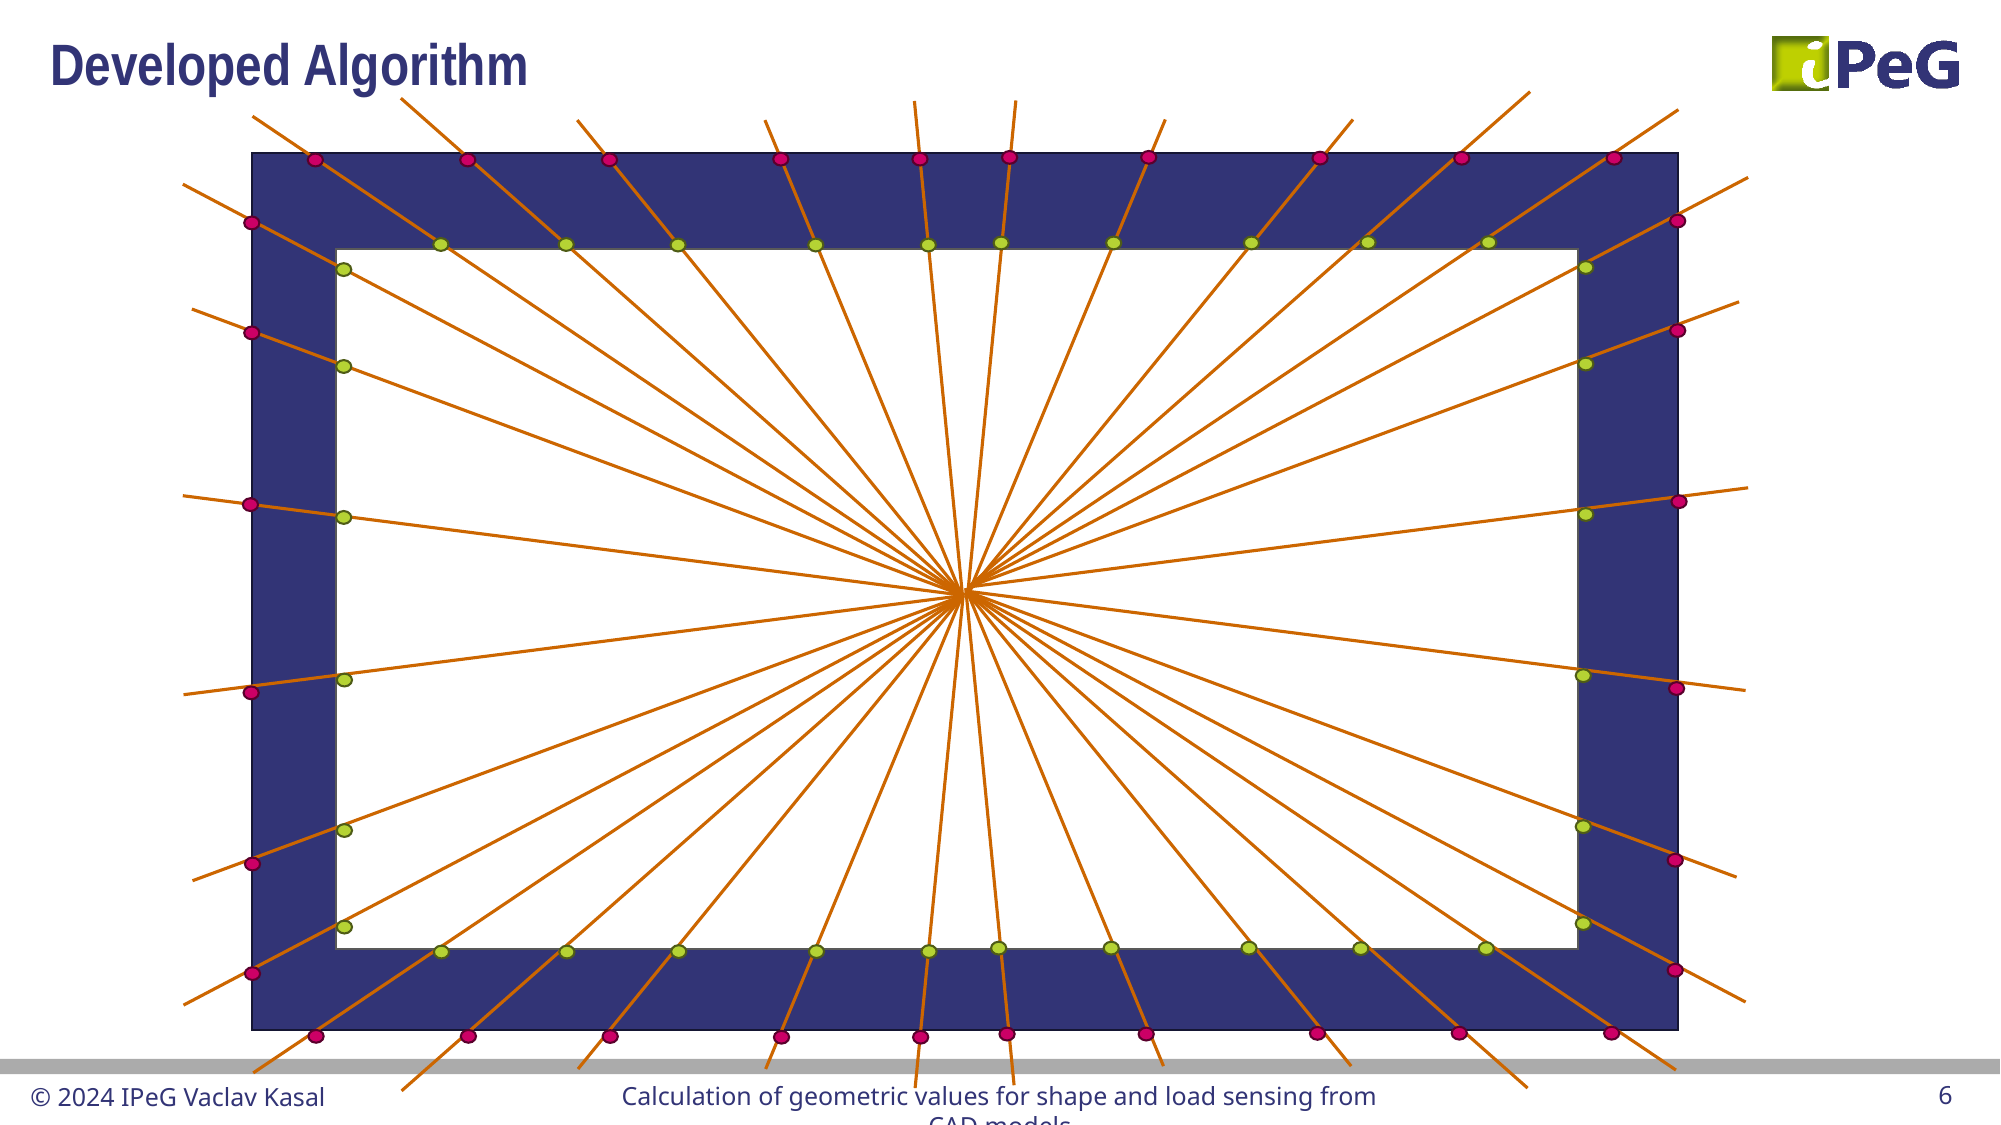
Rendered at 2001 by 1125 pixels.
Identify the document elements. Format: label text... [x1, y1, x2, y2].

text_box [182, 91, 1749, 1091]
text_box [242, 151, 1687, 1044]
title Developed Algorithm [35, 28, 1630, 174]
picture [1772, 36, 1959, 91]
